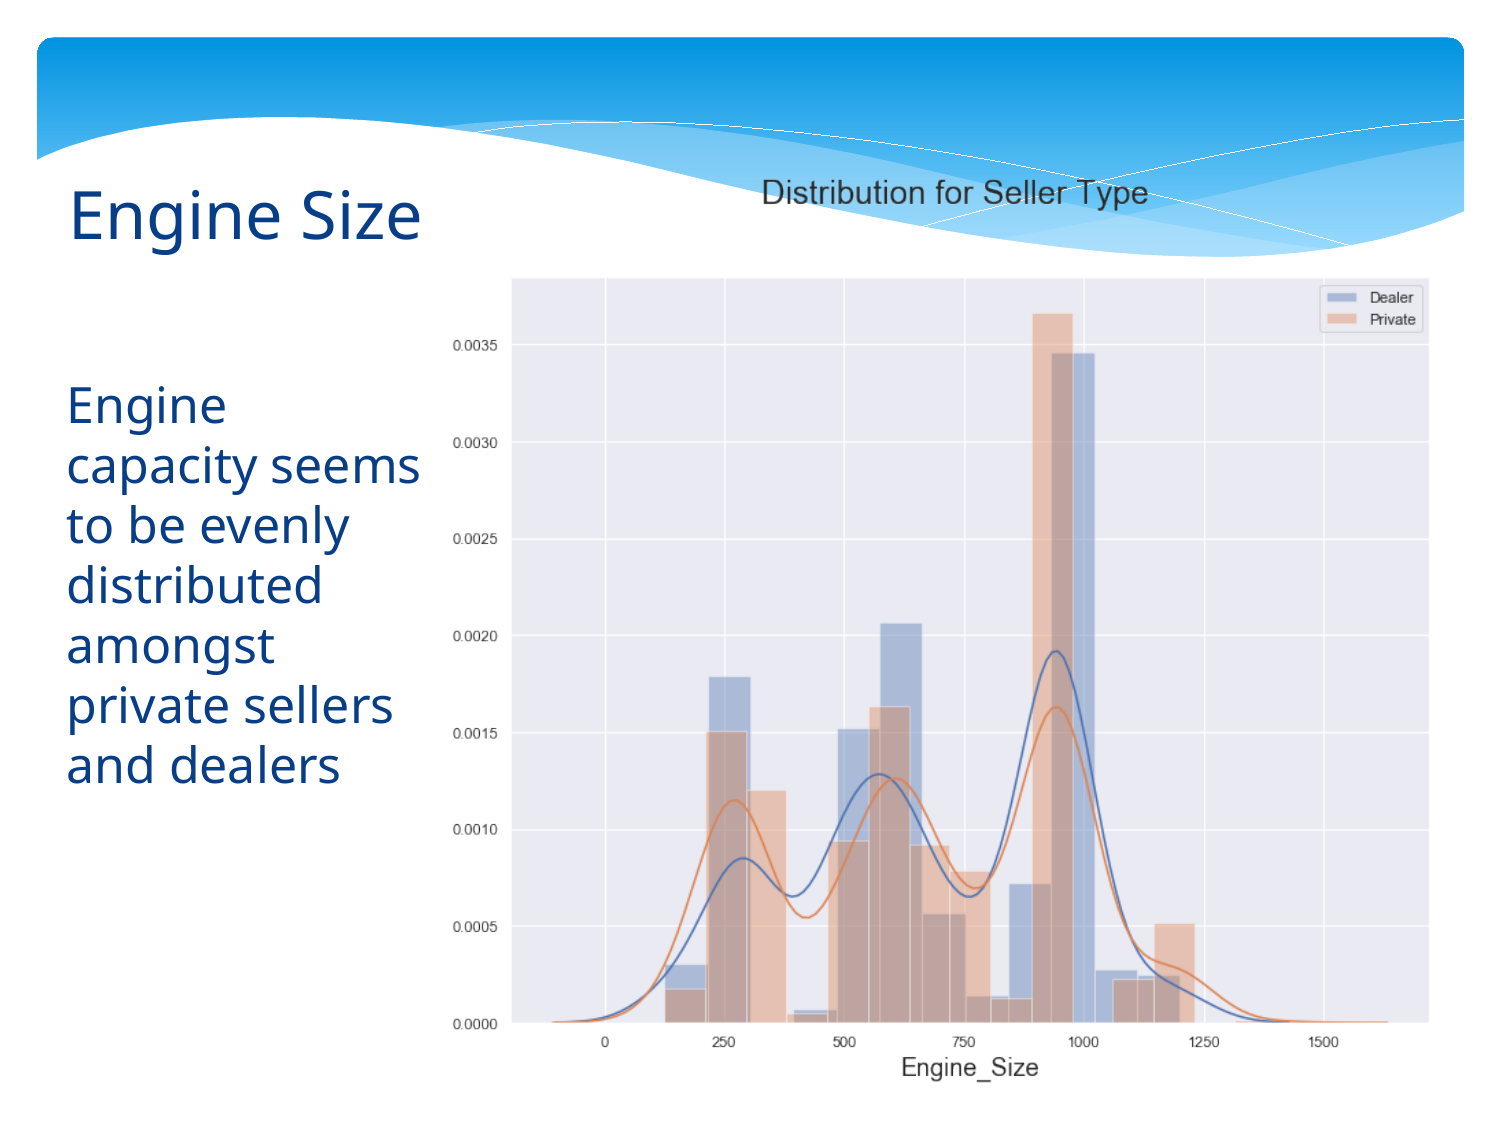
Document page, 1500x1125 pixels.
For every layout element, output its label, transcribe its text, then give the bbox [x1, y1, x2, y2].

list Engine capacity seems to be evenly distributed amongst private sellers and dealers [51, 366, 436, 835]
title Engine Size [53, 54, 604, 261]
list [442, 170, 1448, 1091]
